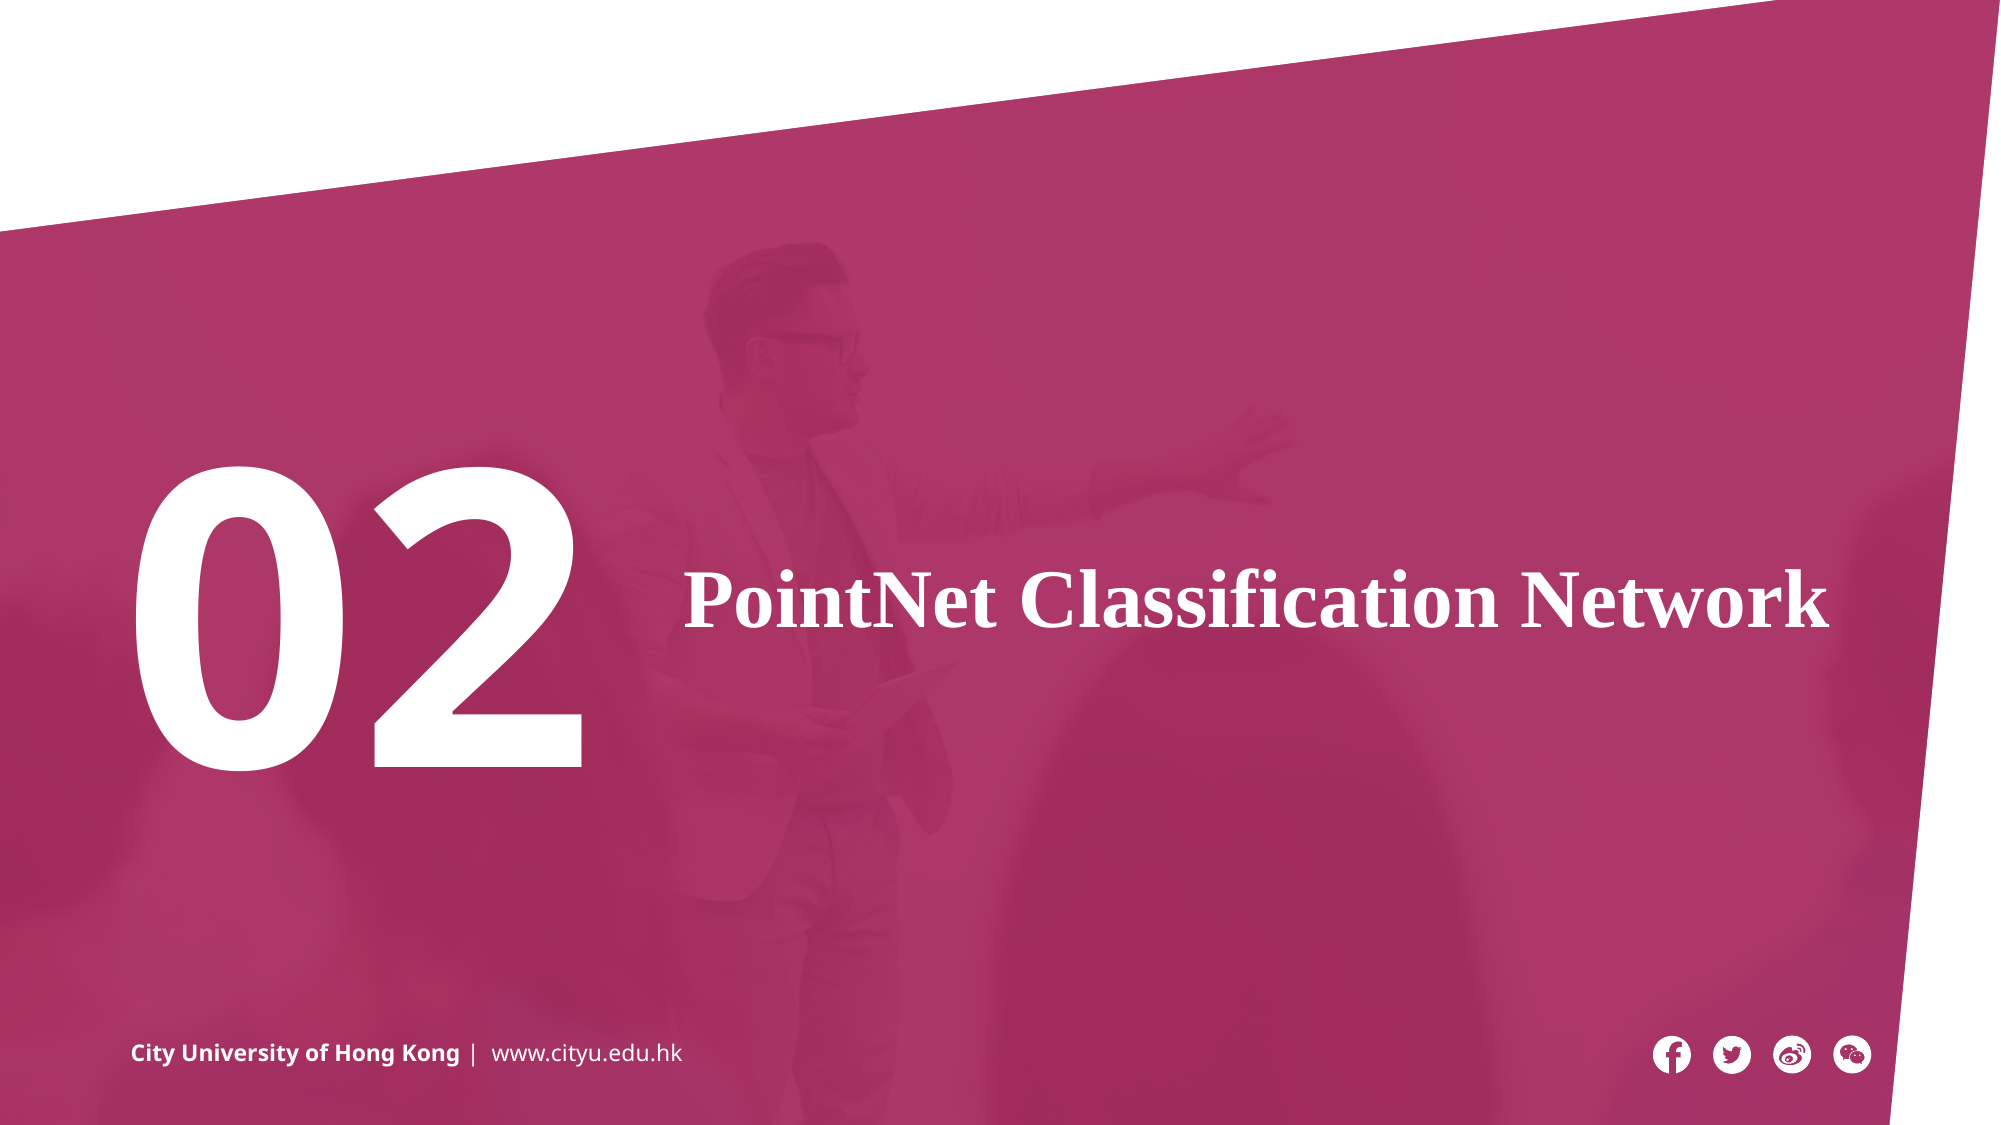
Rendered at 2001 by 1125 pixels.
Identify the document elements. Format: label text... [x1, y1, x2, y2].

text_box 02 [33, 353, 684, 913]
list PointNet Classification Network [668, 537, 1966, 664]
